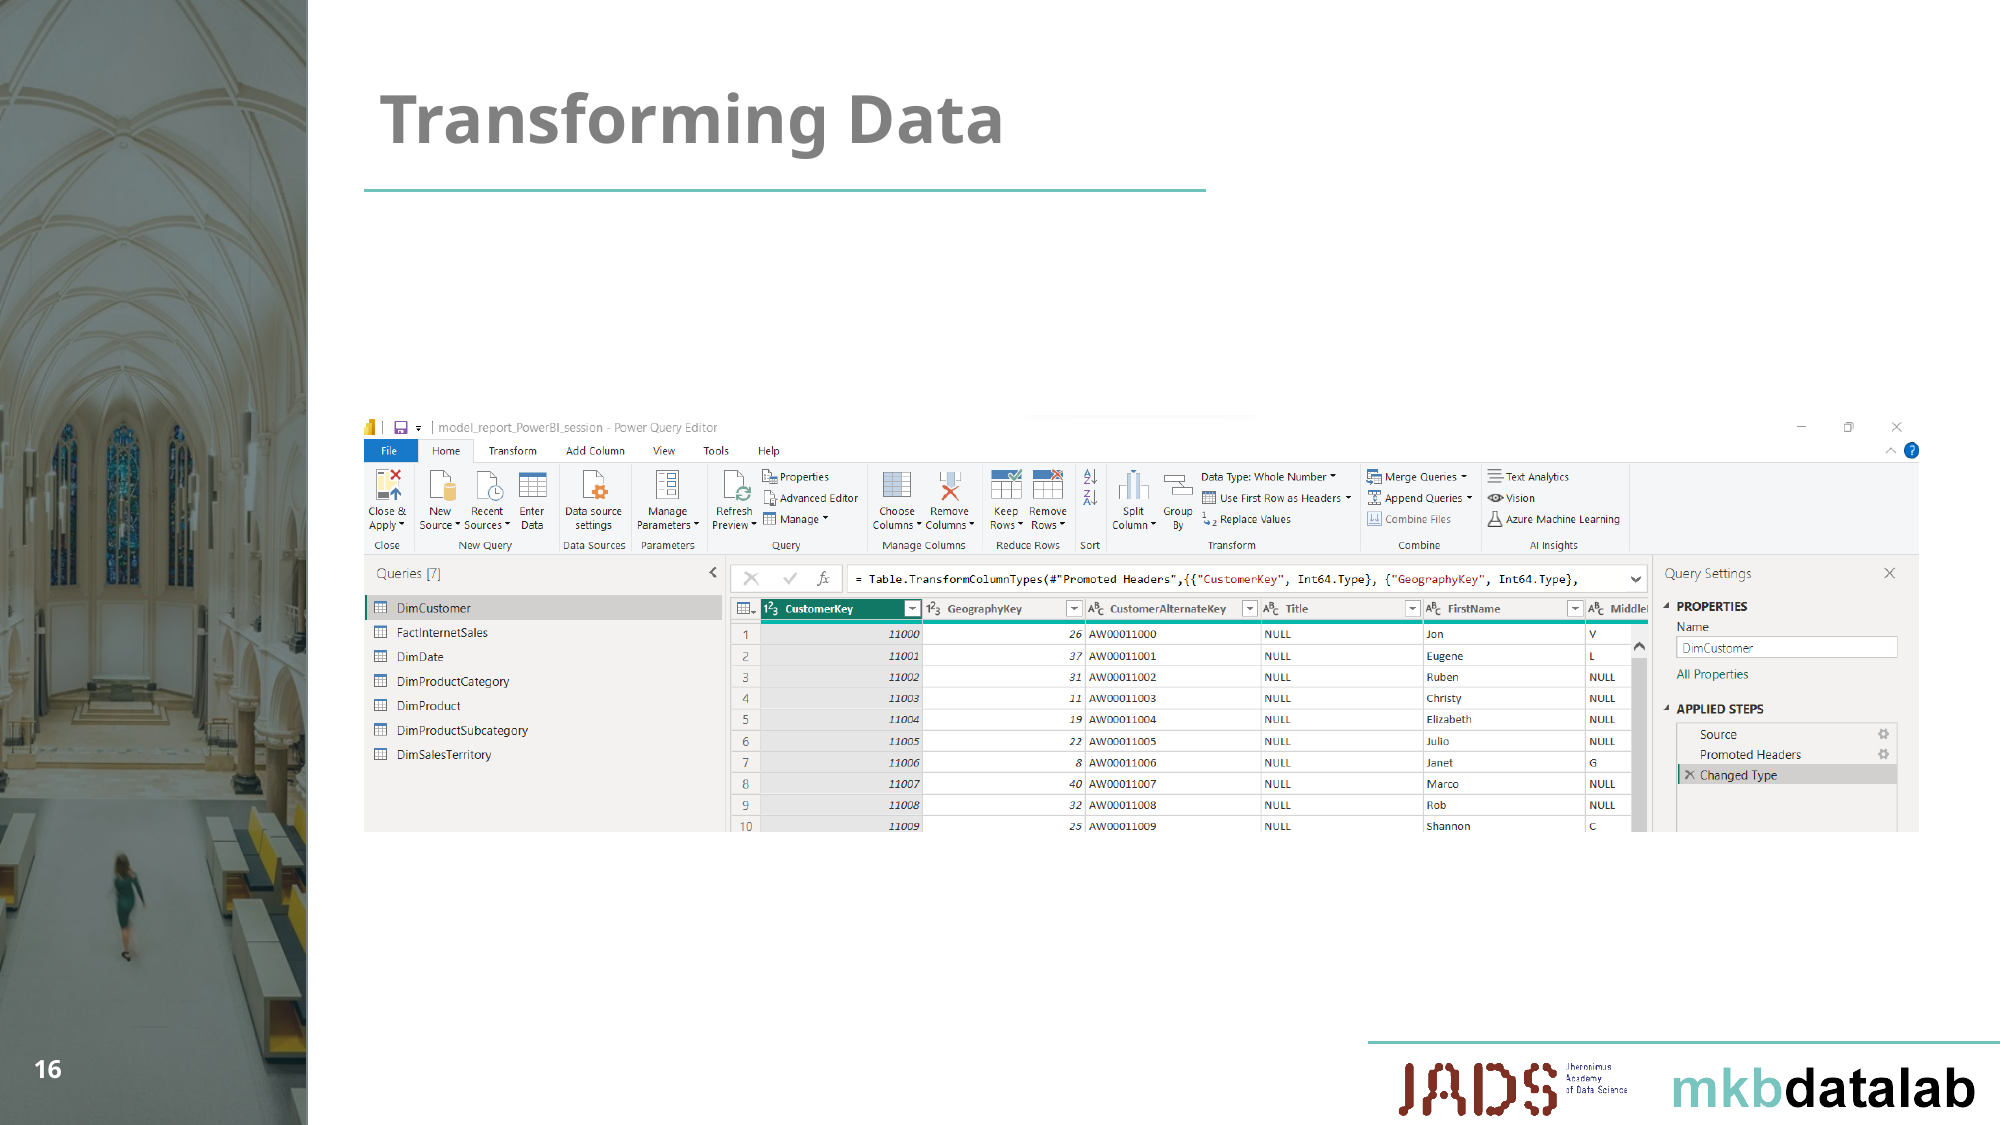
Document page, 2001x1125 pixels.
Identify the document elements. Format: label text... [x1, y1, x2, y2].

slide_number 16 [18, 1046, 98, 1107]
picture [1374, 1023, 2000, 1125]
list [364, 415, 1919, 832]
title Transforming Data [364, 0, 1919, 165]
